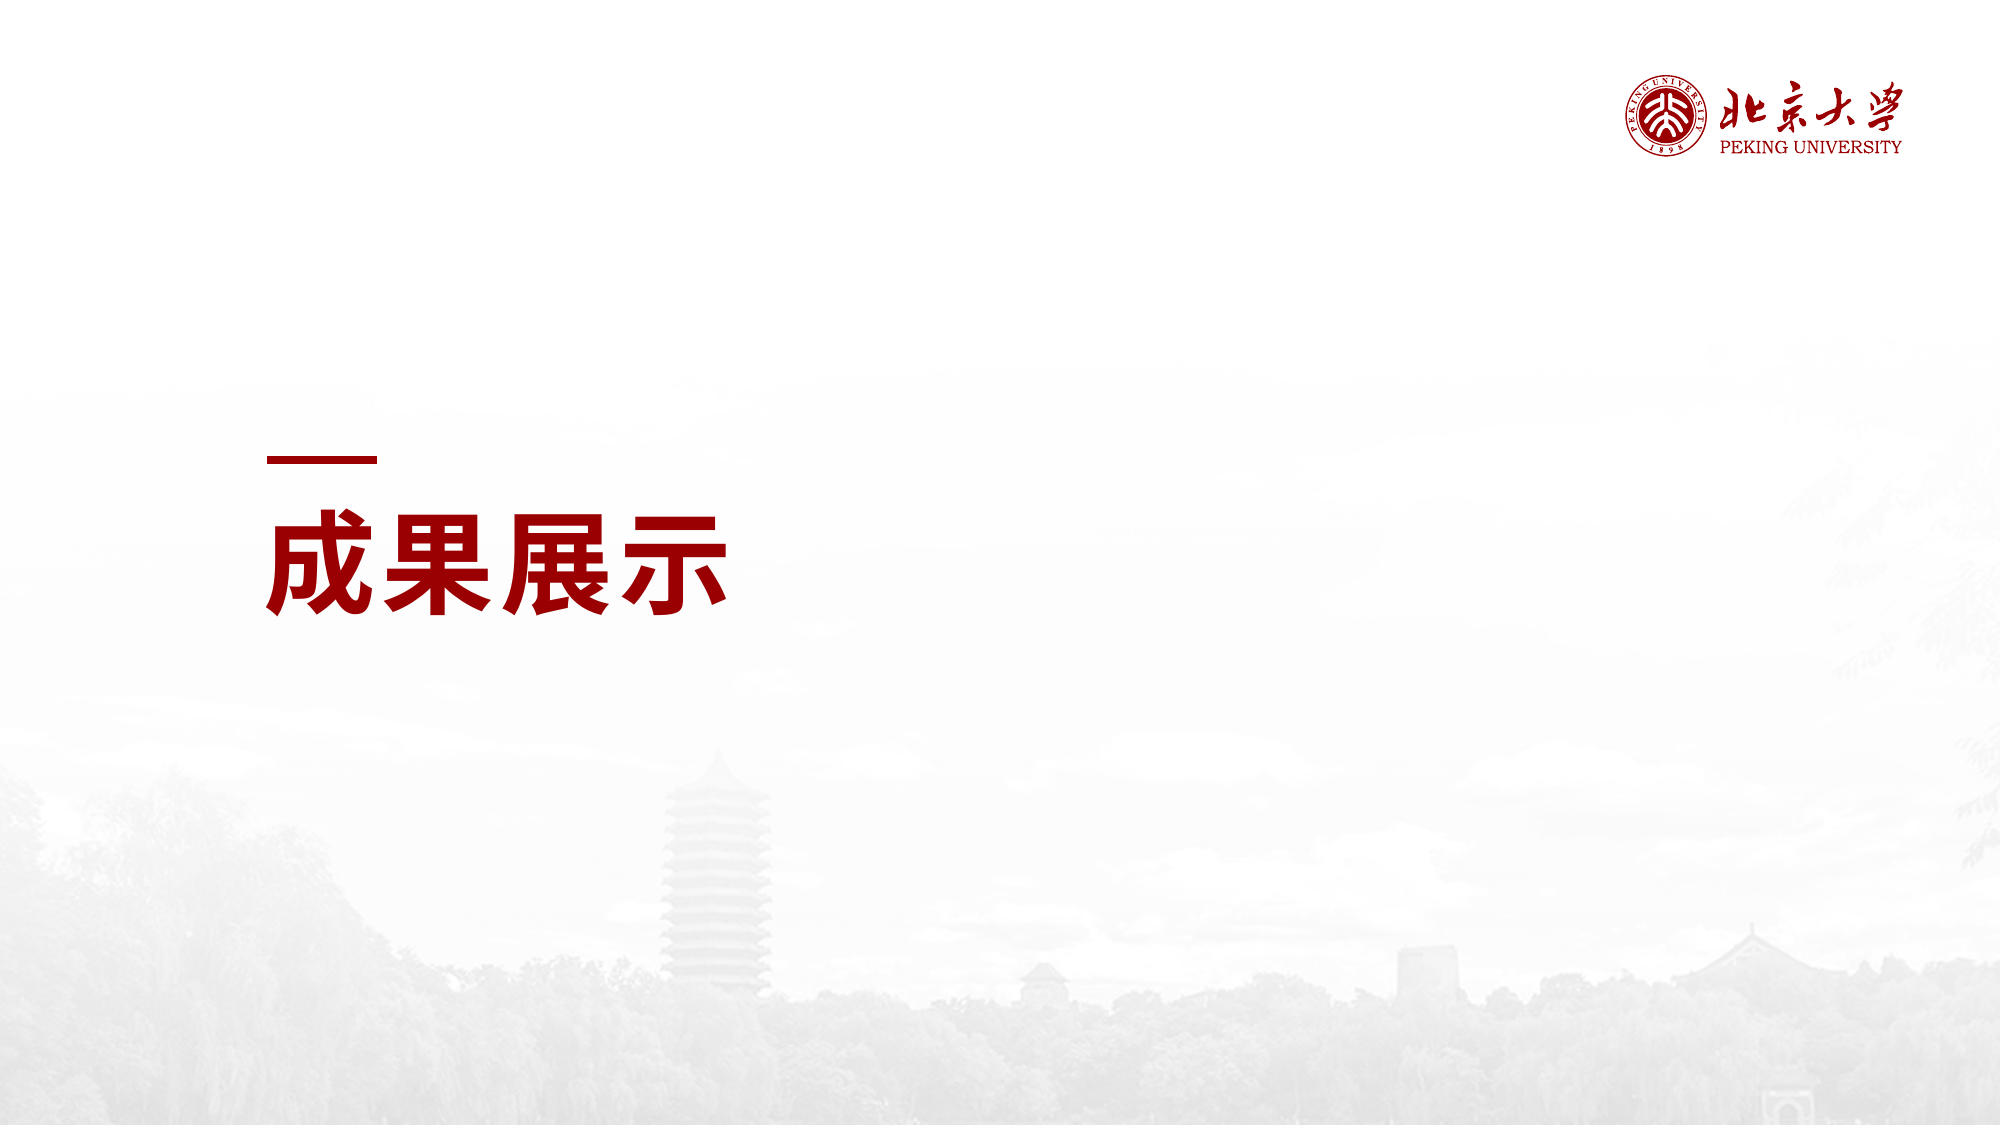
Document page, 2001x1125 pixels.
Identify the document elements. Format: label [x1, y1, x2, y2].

picture [0, 0, 2000, 1125]
text_box [1625, 74, 1903, 157]
